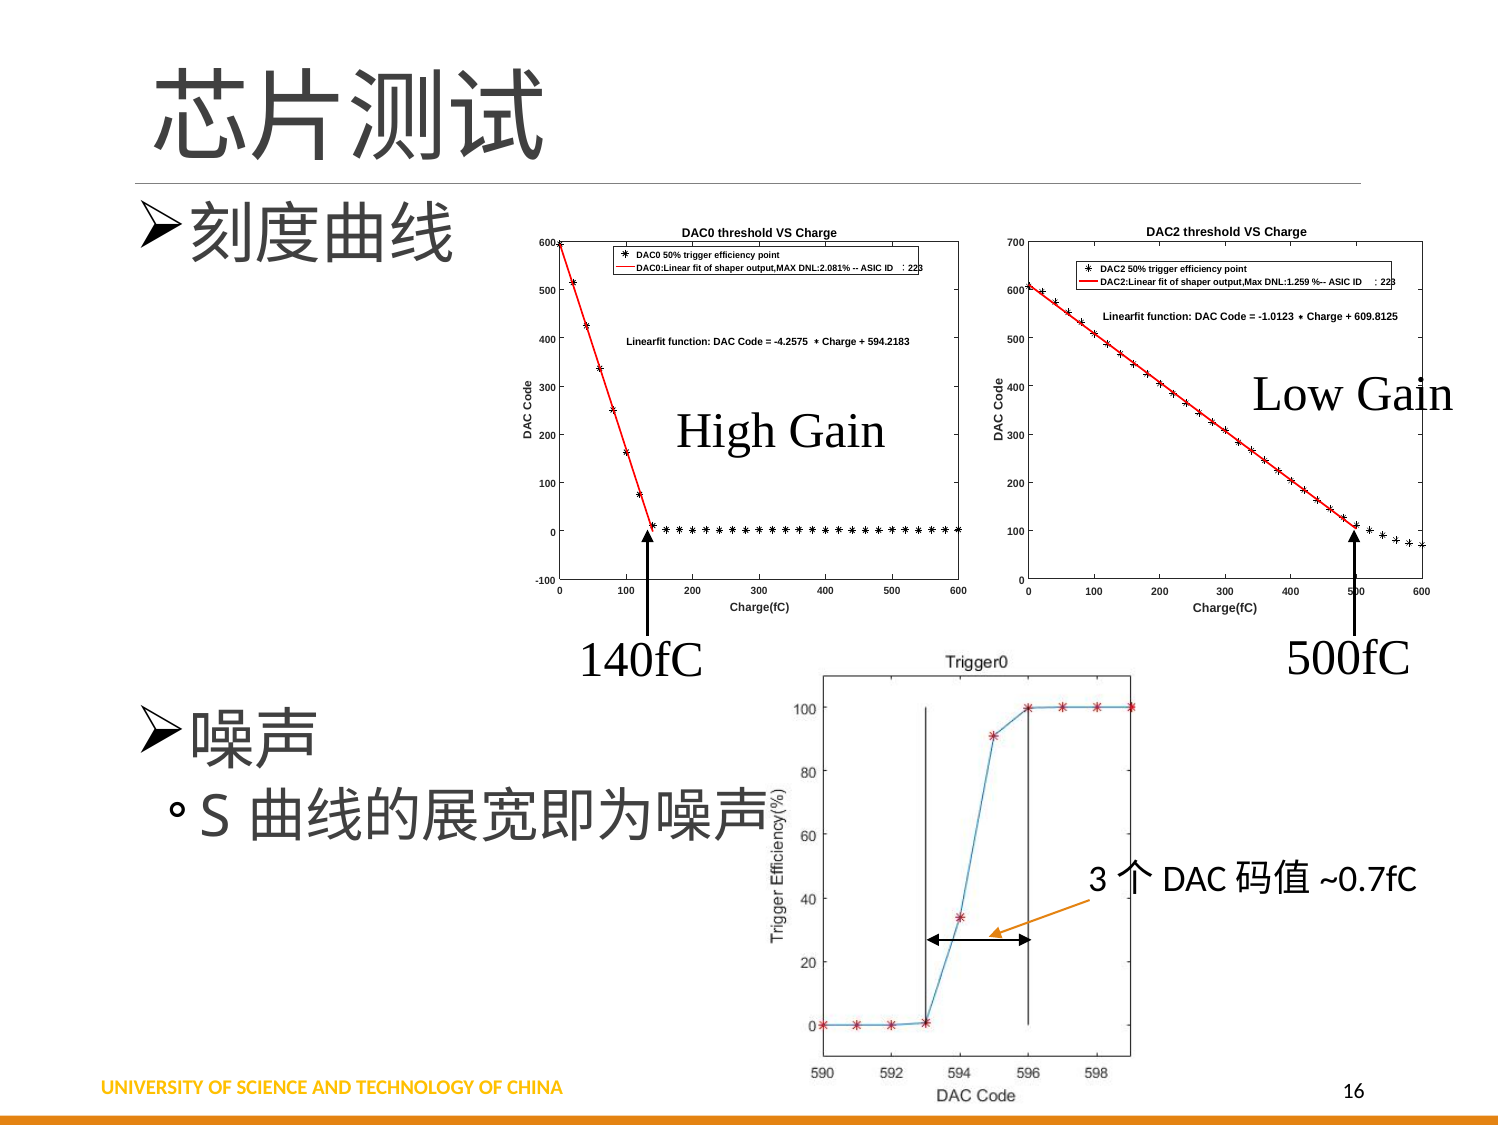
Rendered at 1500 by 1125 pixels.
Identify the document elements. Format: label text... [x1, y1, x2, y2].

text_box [988, 899, 1091, 938]
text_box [492, 209, 1491, 696]
text_box 3个DAC码值~0.7fC [1144, 847, 1433, 907]
slide_number 16 [1218, 1059, 1380, 1120]
list 刻度曲线 噪声 S曲线的展宽即为噪声 [135, 192, 1373, 1048]
title 芯片测试 [135, 47, 1373, 181]
picture [765, 640, 1136, 1109]
